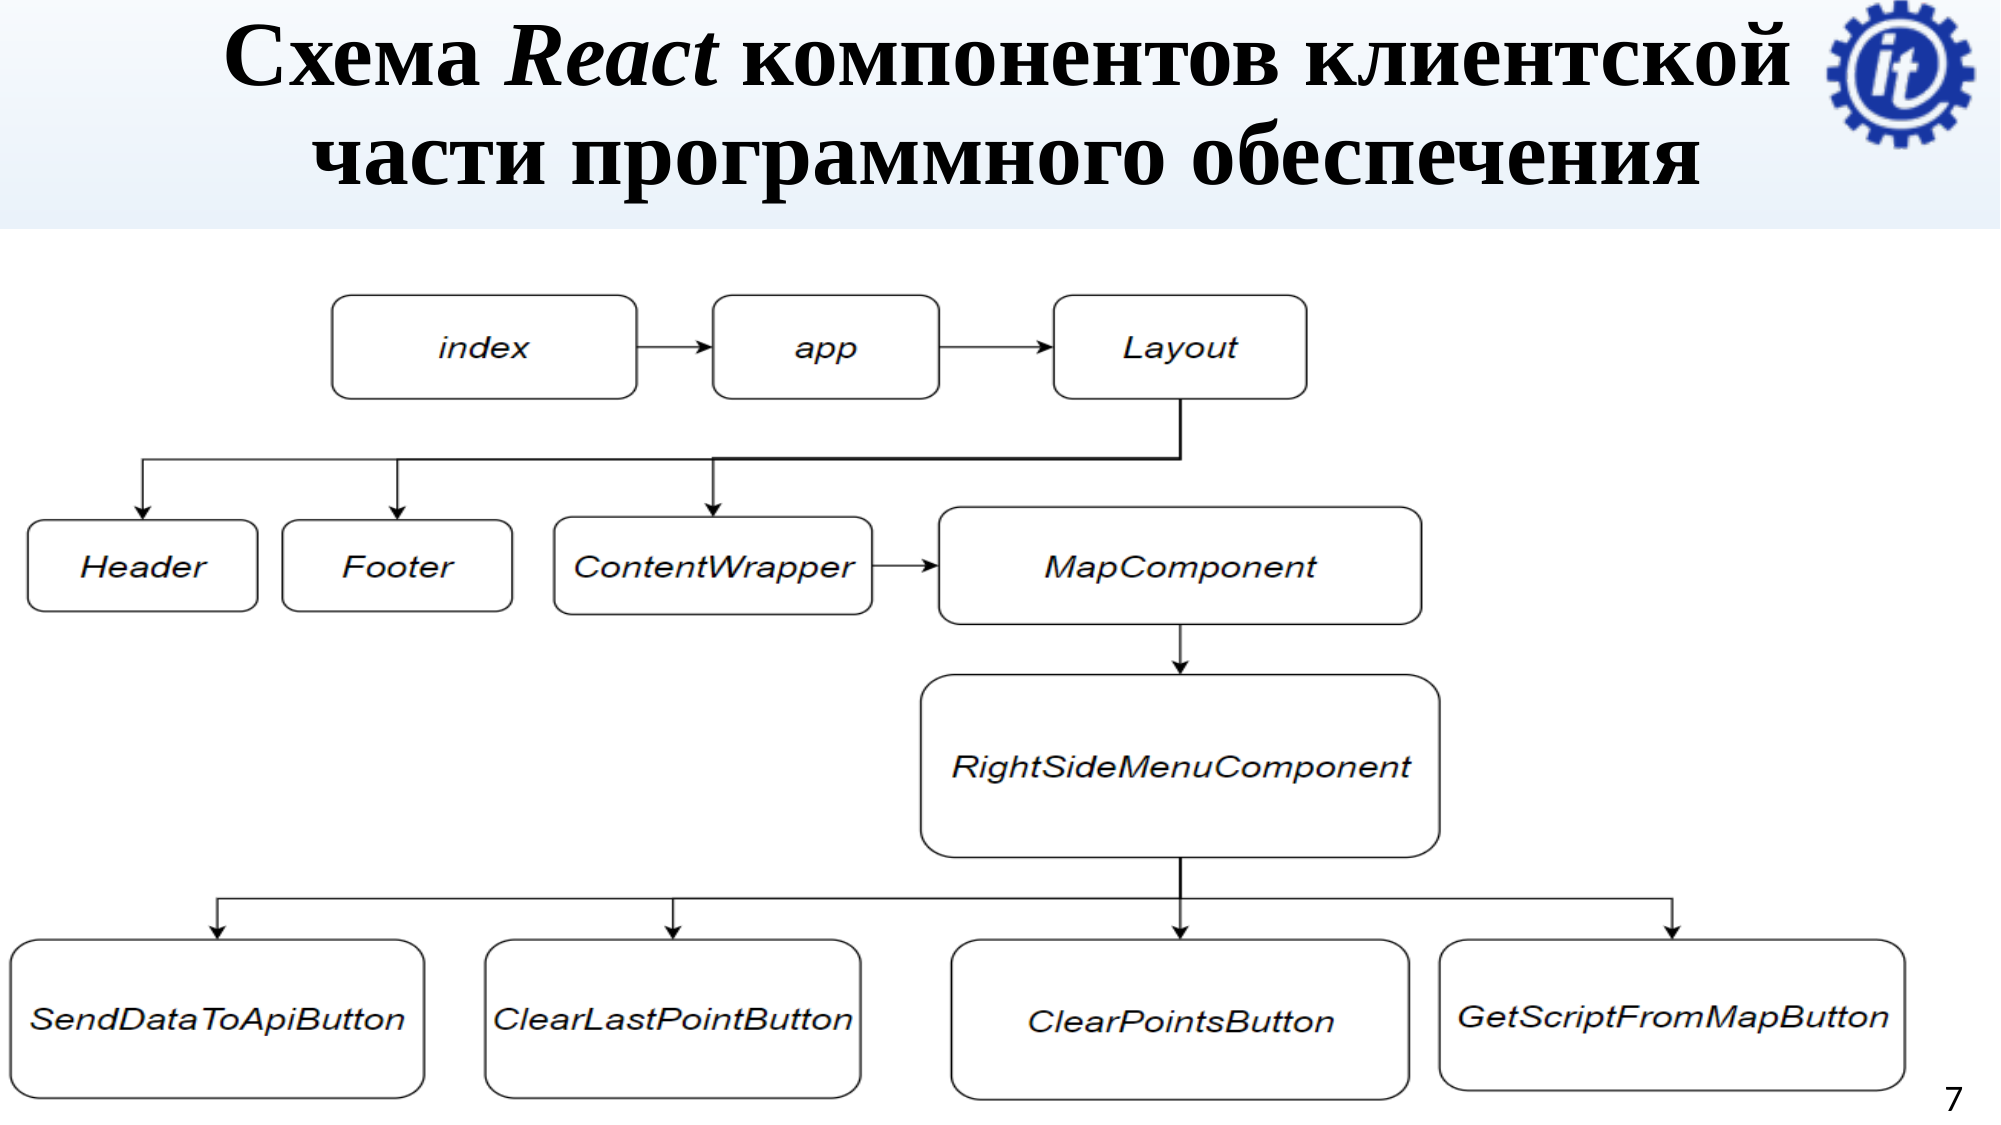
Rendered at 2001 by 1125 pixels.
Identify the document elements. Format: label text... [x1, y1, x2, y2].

title Схема React компонентов клиентской части программного обеспечения [152, 0, 1863, 215]
picture [1800, 0, 2000, 159]
picture [0, 229, 2000, 1125]
